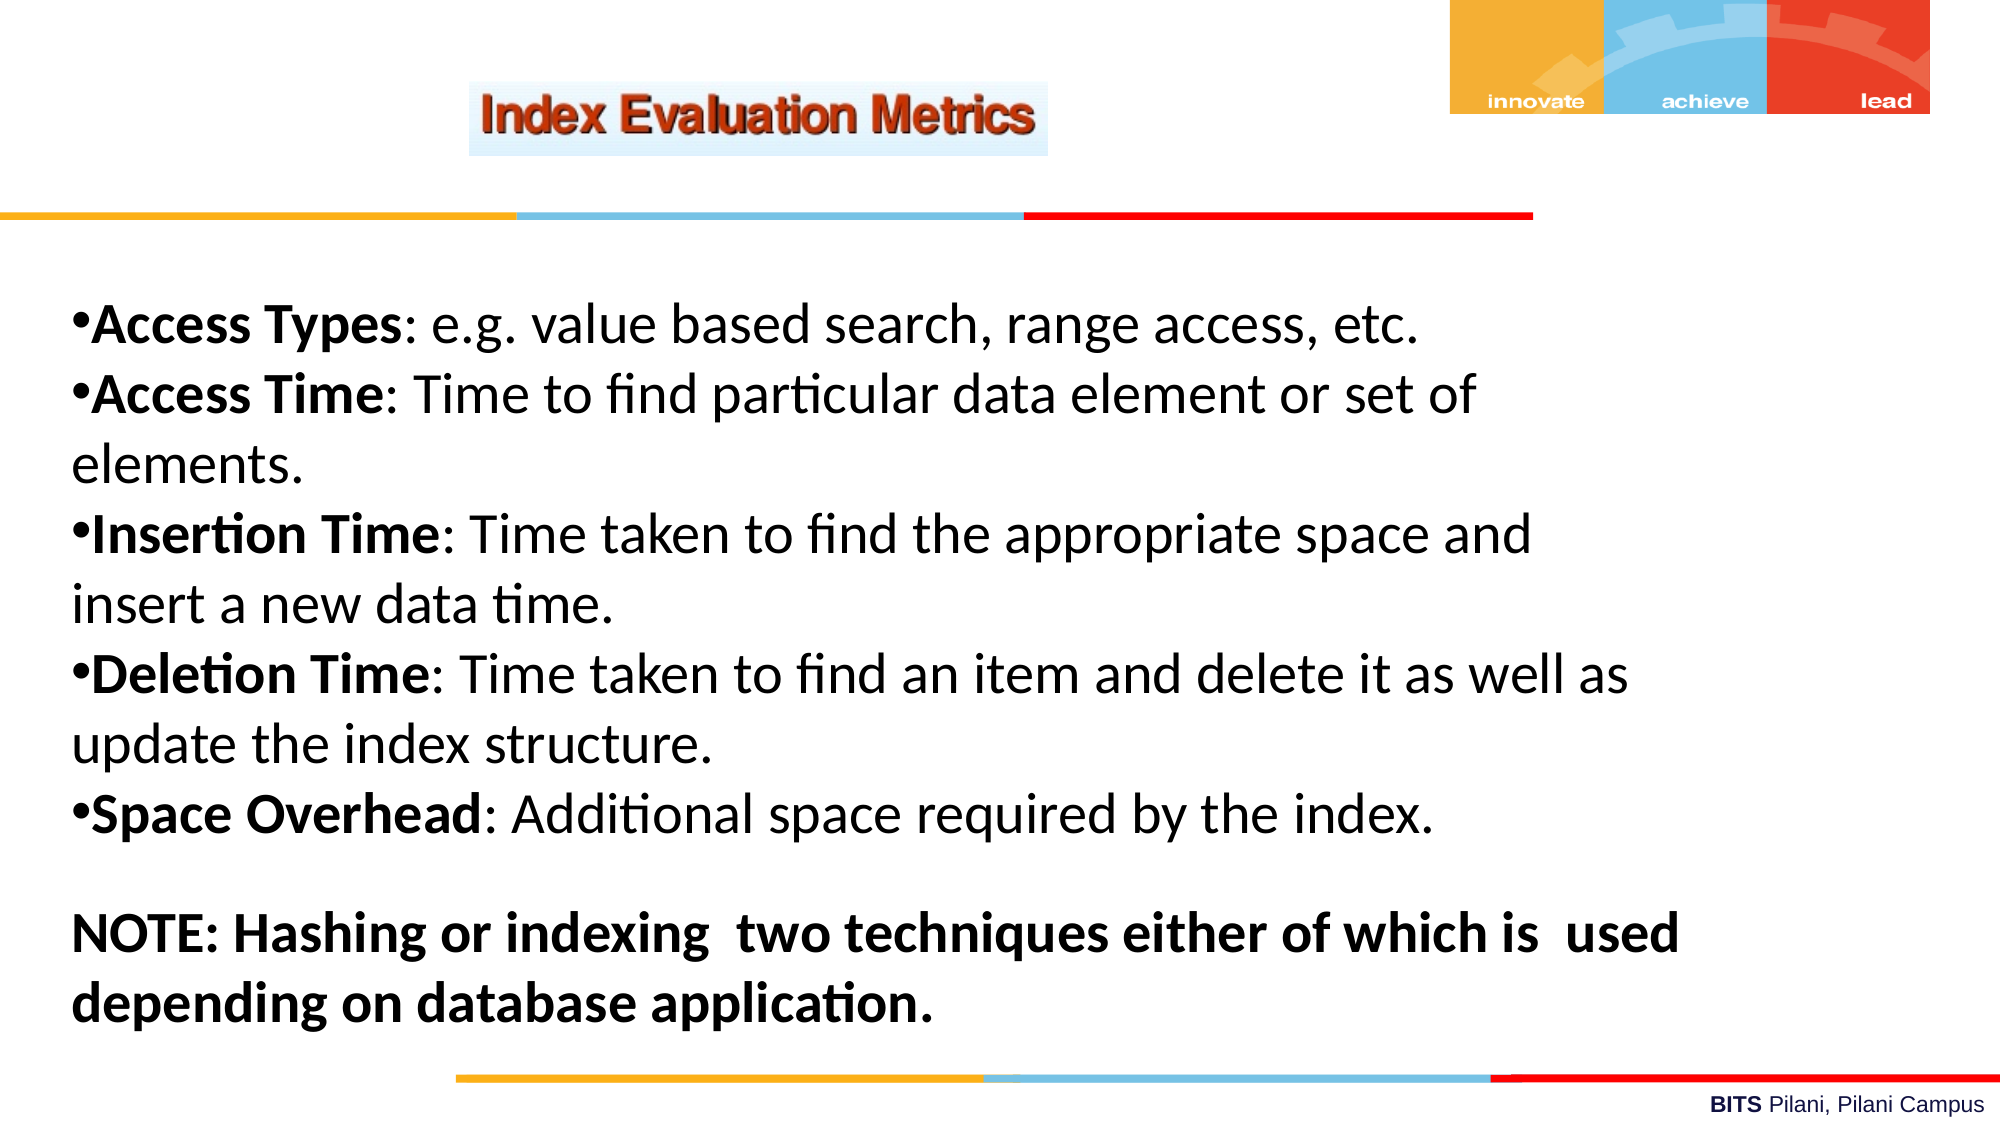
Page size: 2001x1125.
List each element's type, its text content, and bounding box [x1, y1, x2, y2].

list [469, 81, 1048, 156]
text_box NOTE: Hashing or indexing two techniques either of which is used depending on database application. [56, 886, 1809, 1042]
text_box Access Types: e.g. value based search, range access, etc. Access Time: Time to find particular data element or set of elements. Insertion Time: Time taken to find the appropriate space and insert a new data time. Deletion Time: Time taken to find an item and delete it as well as update the index structure. Space Overhead: Additional space required by the index. [56, 277, 1693, 853]
picture [1449, 0, 1930, 114]
